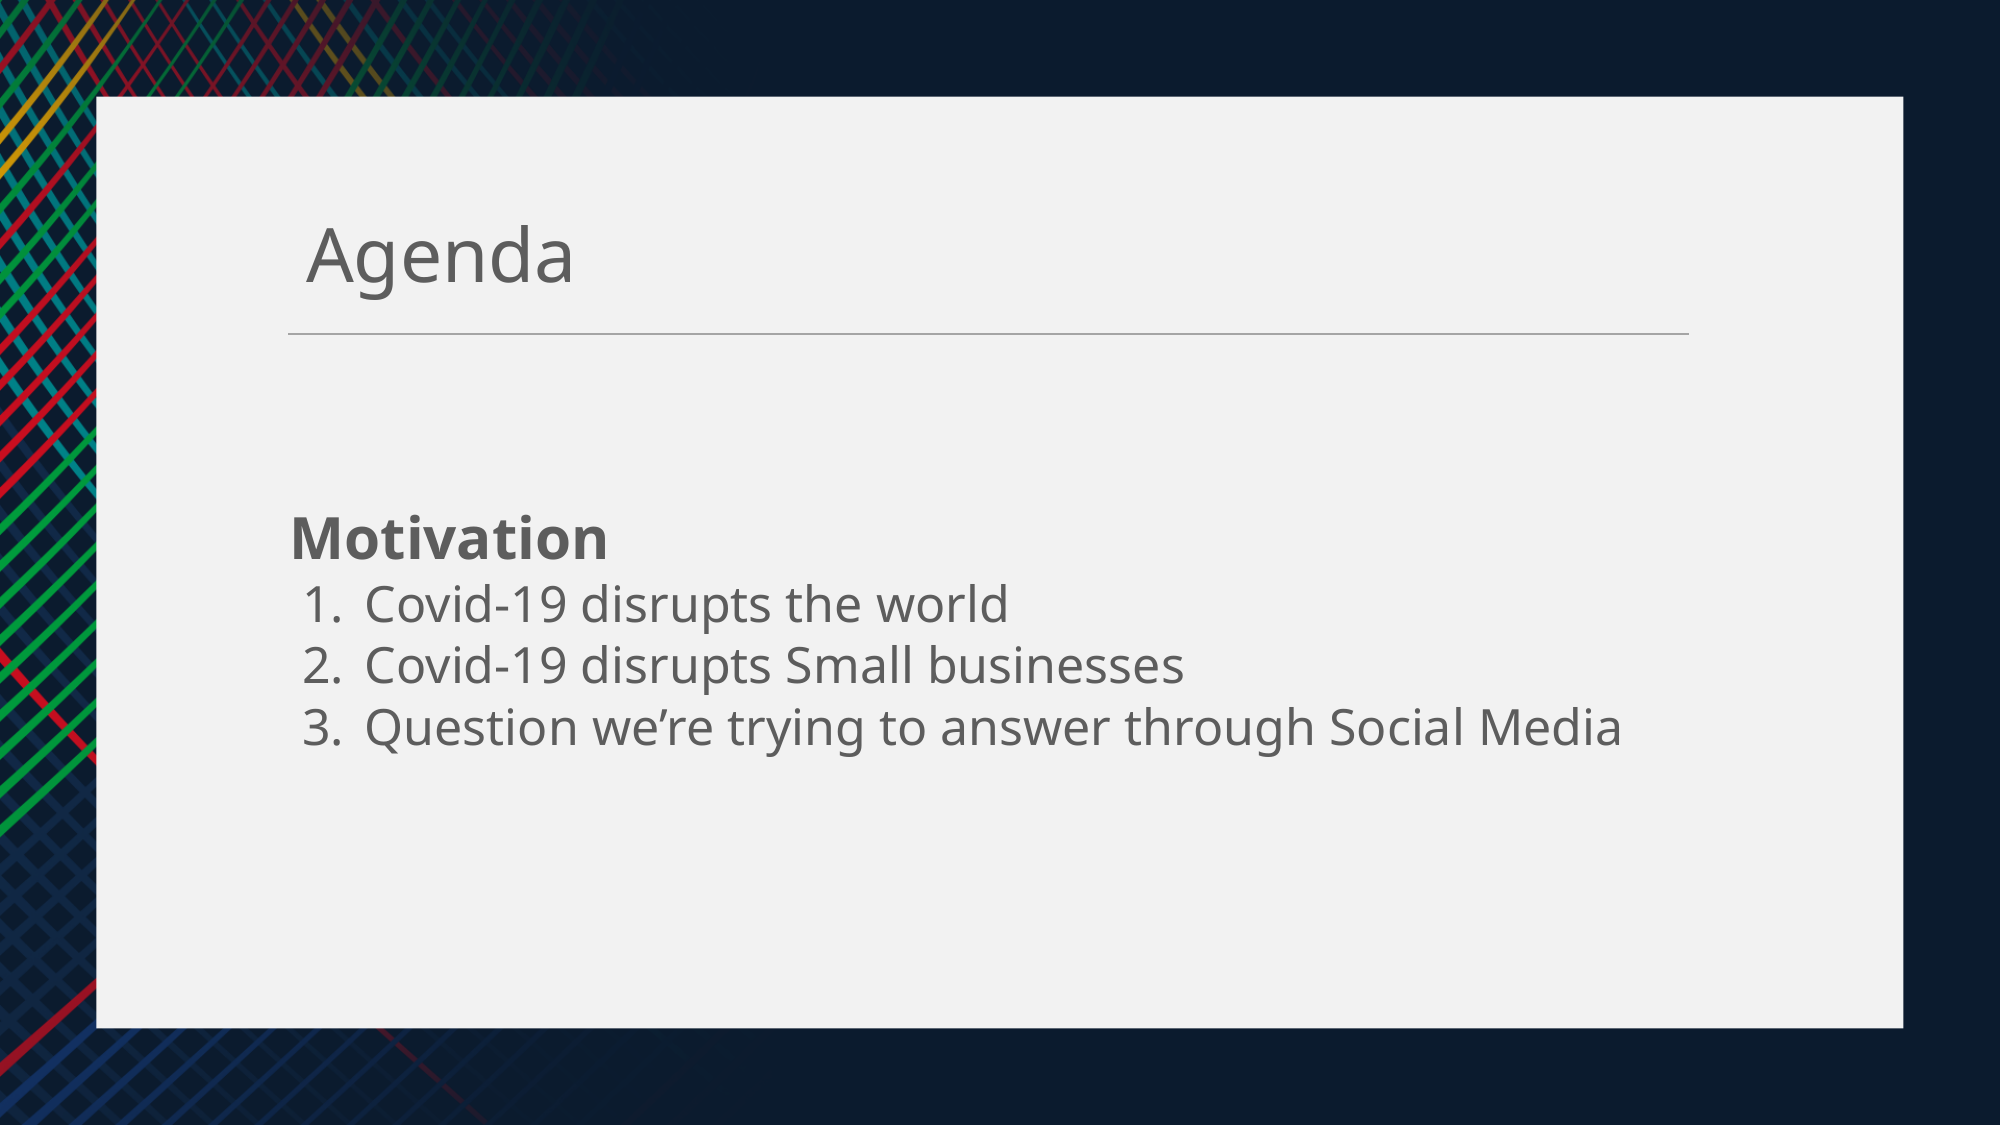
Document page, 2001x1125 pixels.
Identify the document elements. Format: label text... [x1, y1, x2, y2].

picture [0, 0, 2000, 1125]
list Motivation Covid-19 disrupts the world Covid-19 disrupts Small businesses Question we’re trying to answer through Social Media [282, 399, 1689, 860]
